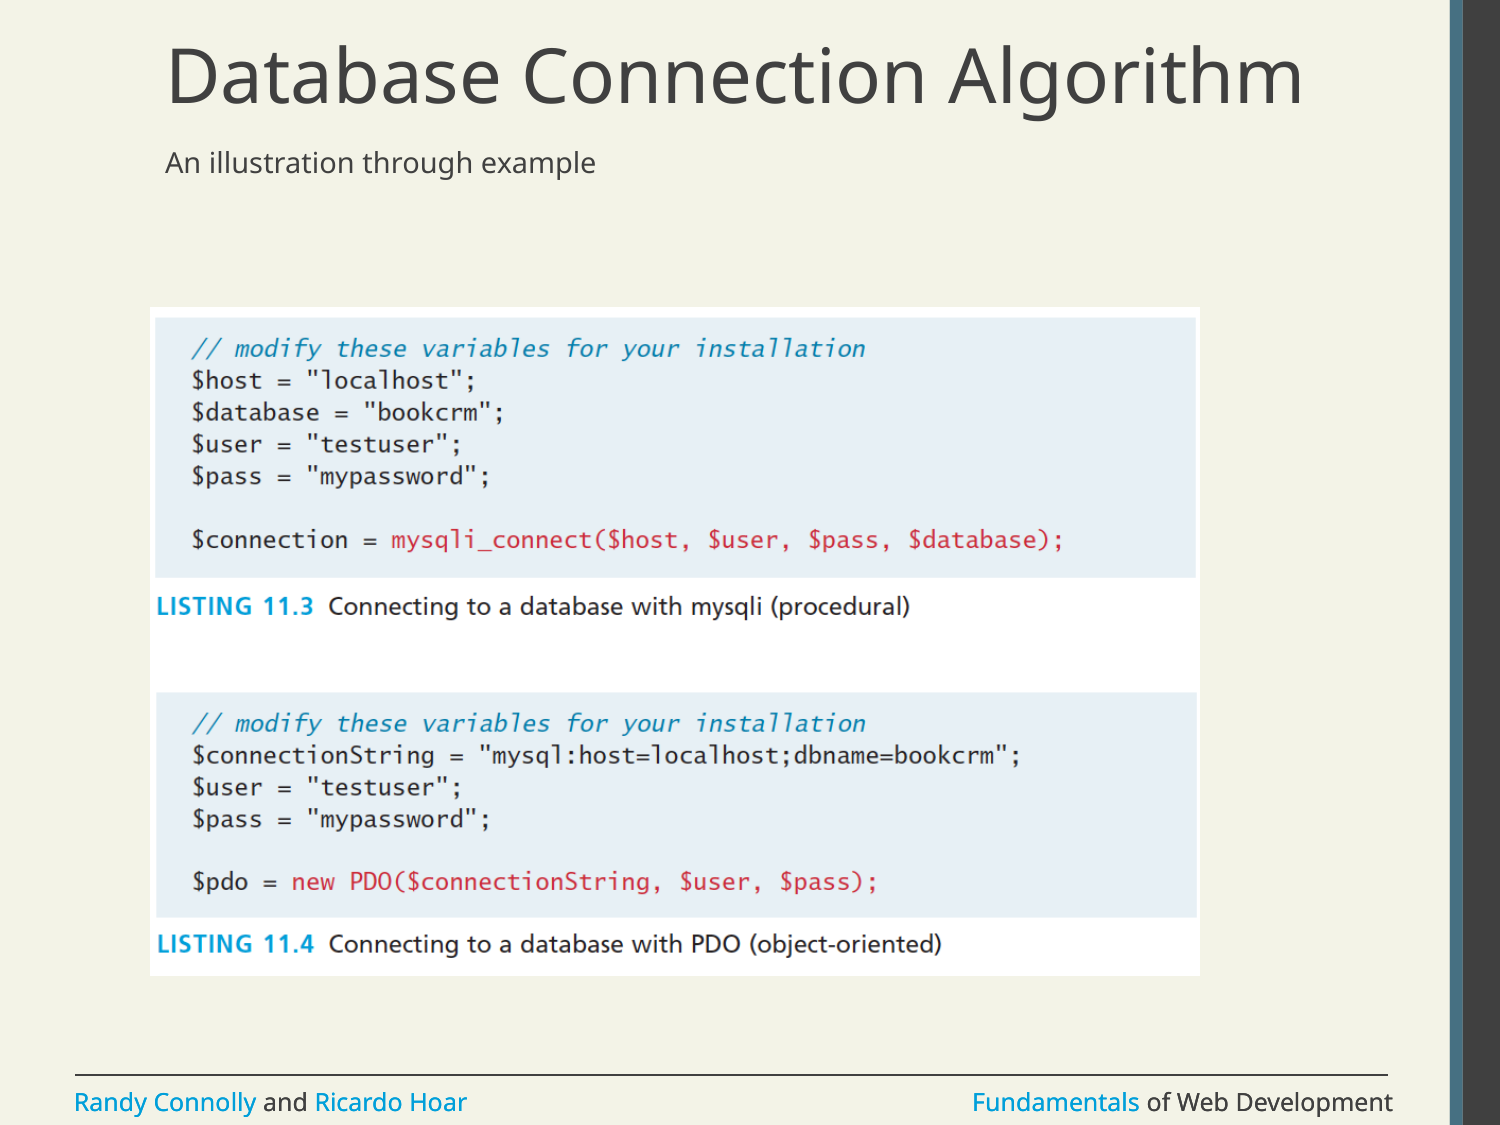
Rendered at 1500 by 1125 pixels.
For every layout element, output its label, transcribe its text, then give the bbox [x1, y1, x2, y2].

title Database Connection Algorithm [150, 20, 1425, 188]
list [149, 269, 1201, 1013]
list An illustration through example [150, 137, 1200, 188]
